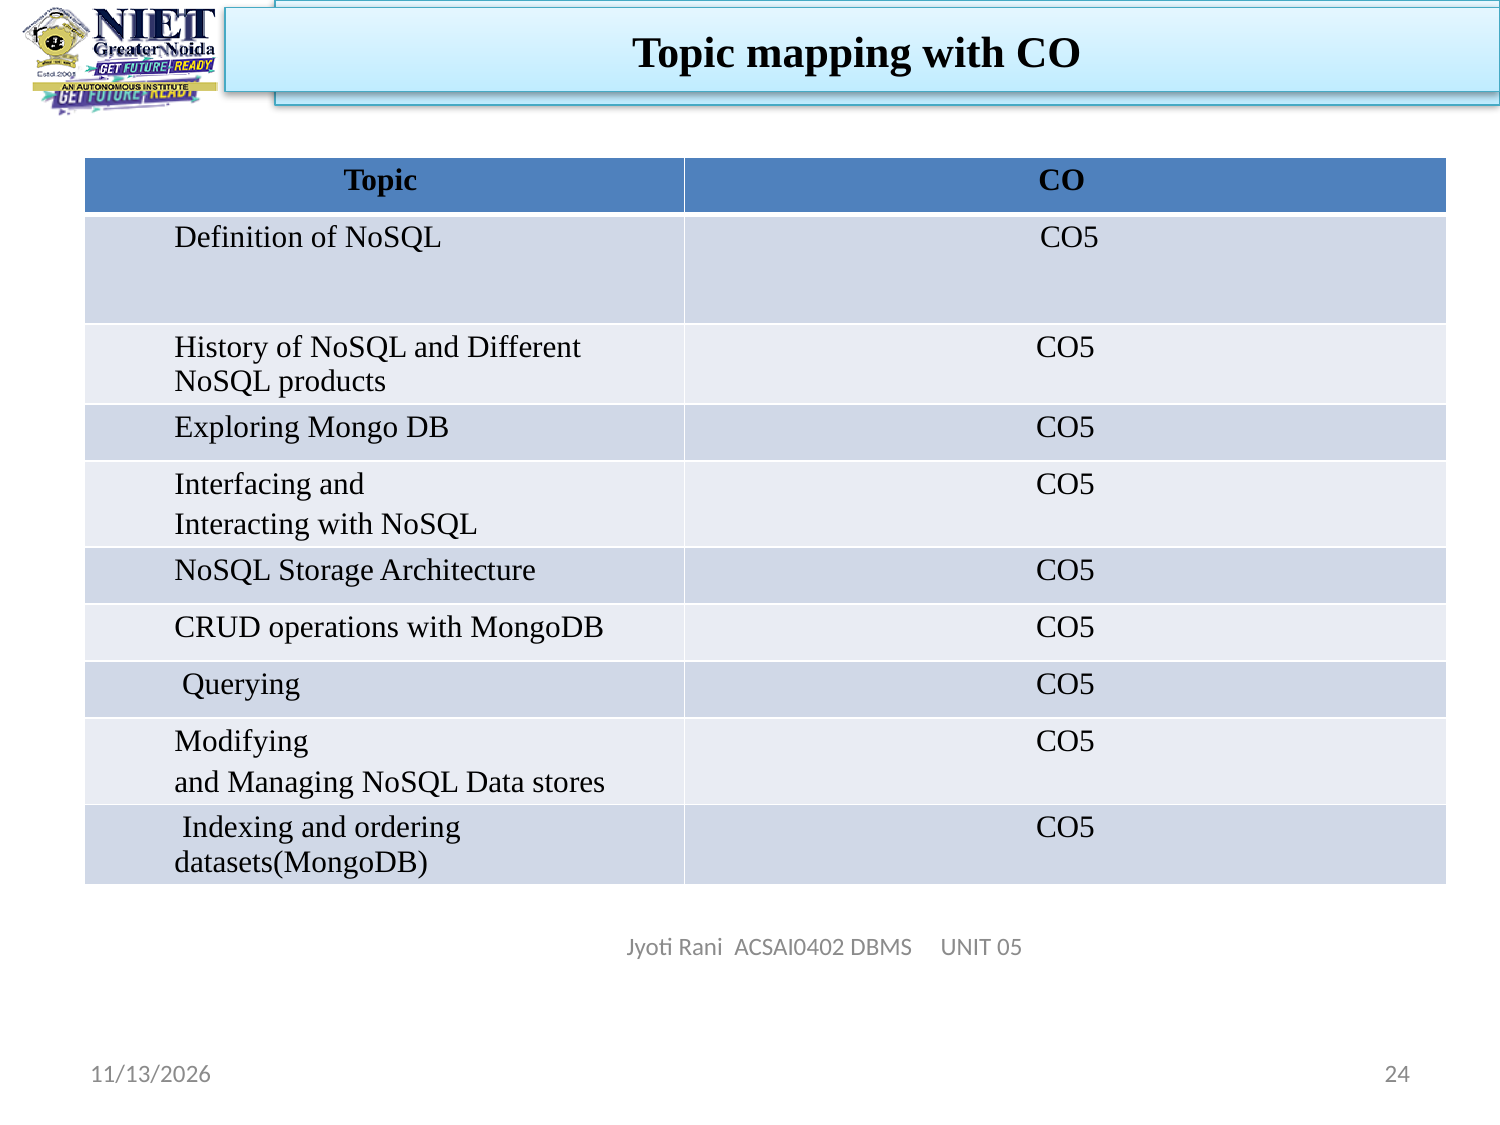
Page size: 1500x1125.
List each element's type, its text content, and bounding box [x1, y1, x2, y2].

table_cell CO5 [685, 662, 1446, 717]
table_cell Exploring Mongo DB [85, 405, 684, 460]
text_box Topic mapping with CO [224, 7, 1500, 92]
table_cell CO5 [685, 405, 1446, 460]
table_cell History of NoSQL and Different NoSQL products [85, 325, 684, 403]
table_header Topic [85, 158, 684, 212]
table_cell NoSQL Storage Architecture [85, 548, 684, 603]
table_cell Definition of NoSQL [85, 217, 684, 323]
slide_number 24 [1074, 1042, 1425, 1103]
table_cell CO5 [685, 217, 1446, 323]
table_cell CO5 [685, 548, 1446, 603]
table_cell CO5 [685, 605, 1446, 660]
table_cell CO5 [685, 325, 1446, 403]
table_cell CO5 [685, 719, 1446, 804]
picture [4, 0, 238, 125]
table_cell CO5 [685, 805, 1446, 884]
table_cell Querying [85, 662, 684, 717]
table_cell Indexing and ordering datasets(MongoDB) [85, 805, 684, 884]
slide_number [75, 1042, 425, 1103]
table_cell CRUD operations with MongoDB [85, 605, 684, 660]
table_cell Interfacing and Interacting with NoSQL [85, 462, 684, 546]
table_header CO [685, 158, 1446, 212]
footer Jyoti Rani ACSAI0402 DBMS UNIT 05 [412, 922, 1238, 968]
table_cell Modifying and Managing NoSQL Data stores [85, 719, 684, 804]
table_cell CO5 [685, 462, 1446, 546]
